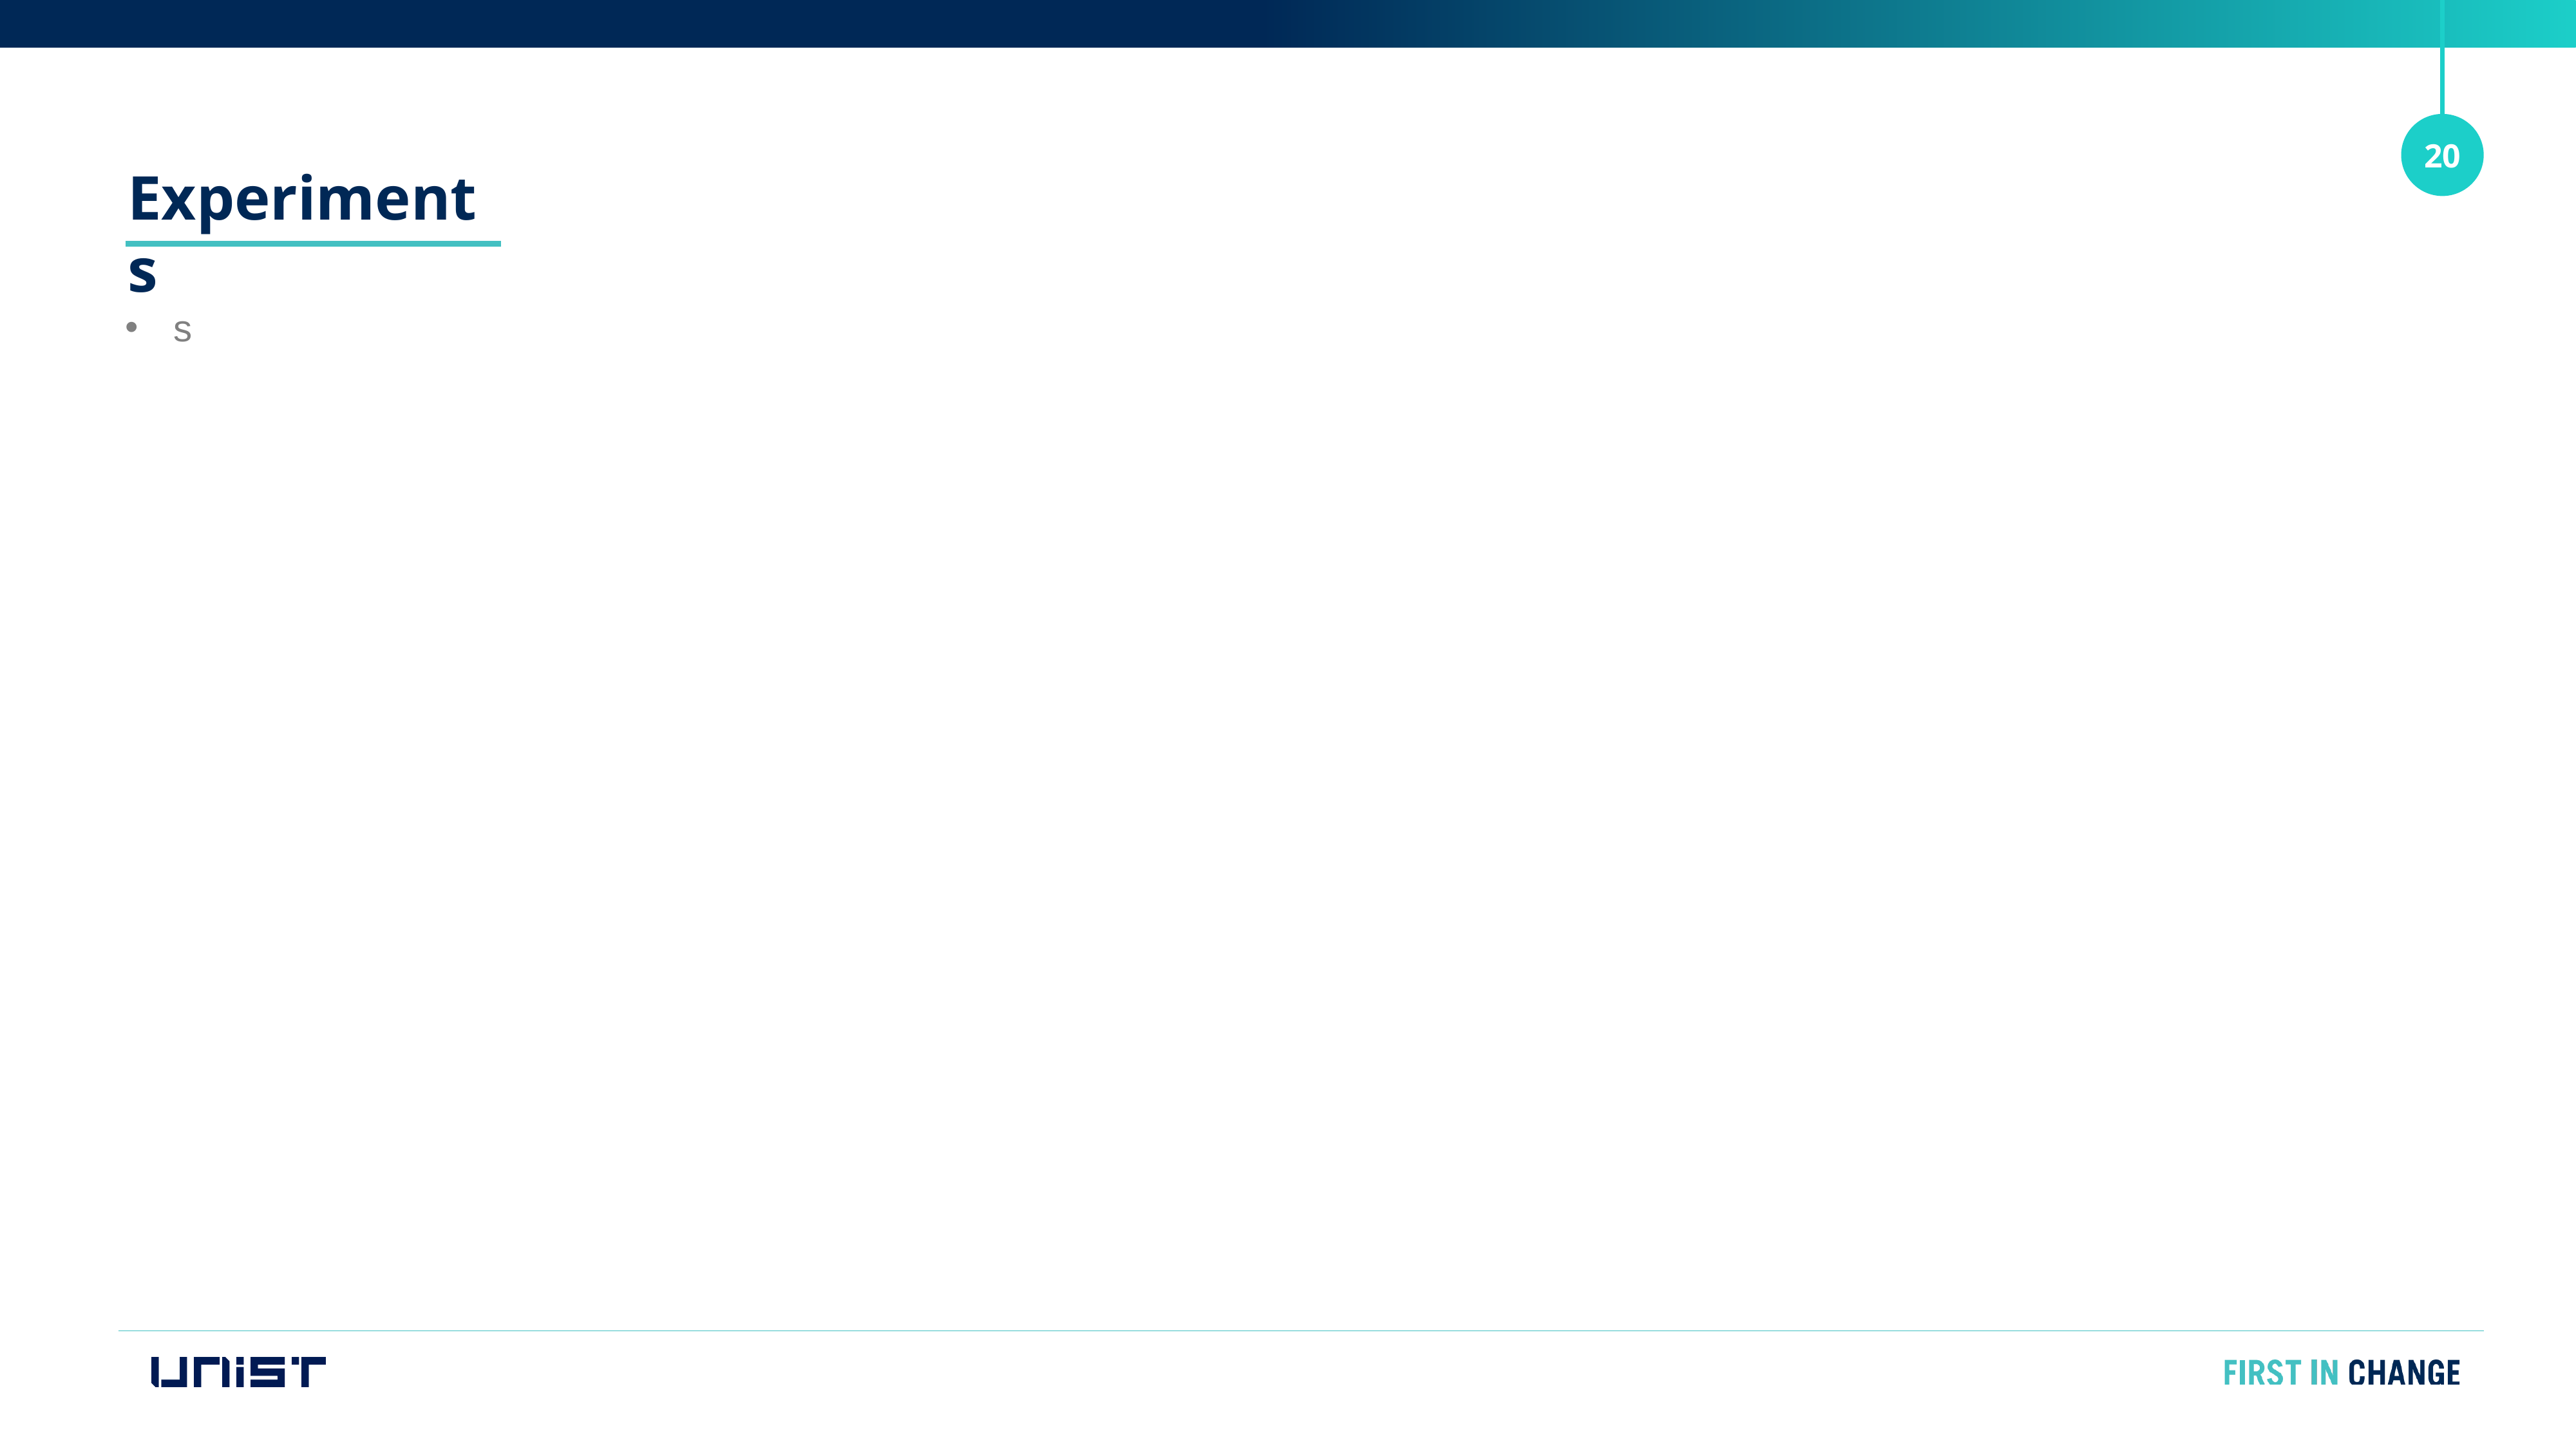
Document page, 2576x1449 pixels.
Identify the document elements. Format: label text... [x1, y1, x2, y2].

picture [2224, 1359, 2460, 1385]
picture [151, 1357, 326, 1387]
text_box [0, 0, 2576, 196]
text_box Experiments [118, 196, 501, 294]
text_box s [106, 294, 2443, 354]
